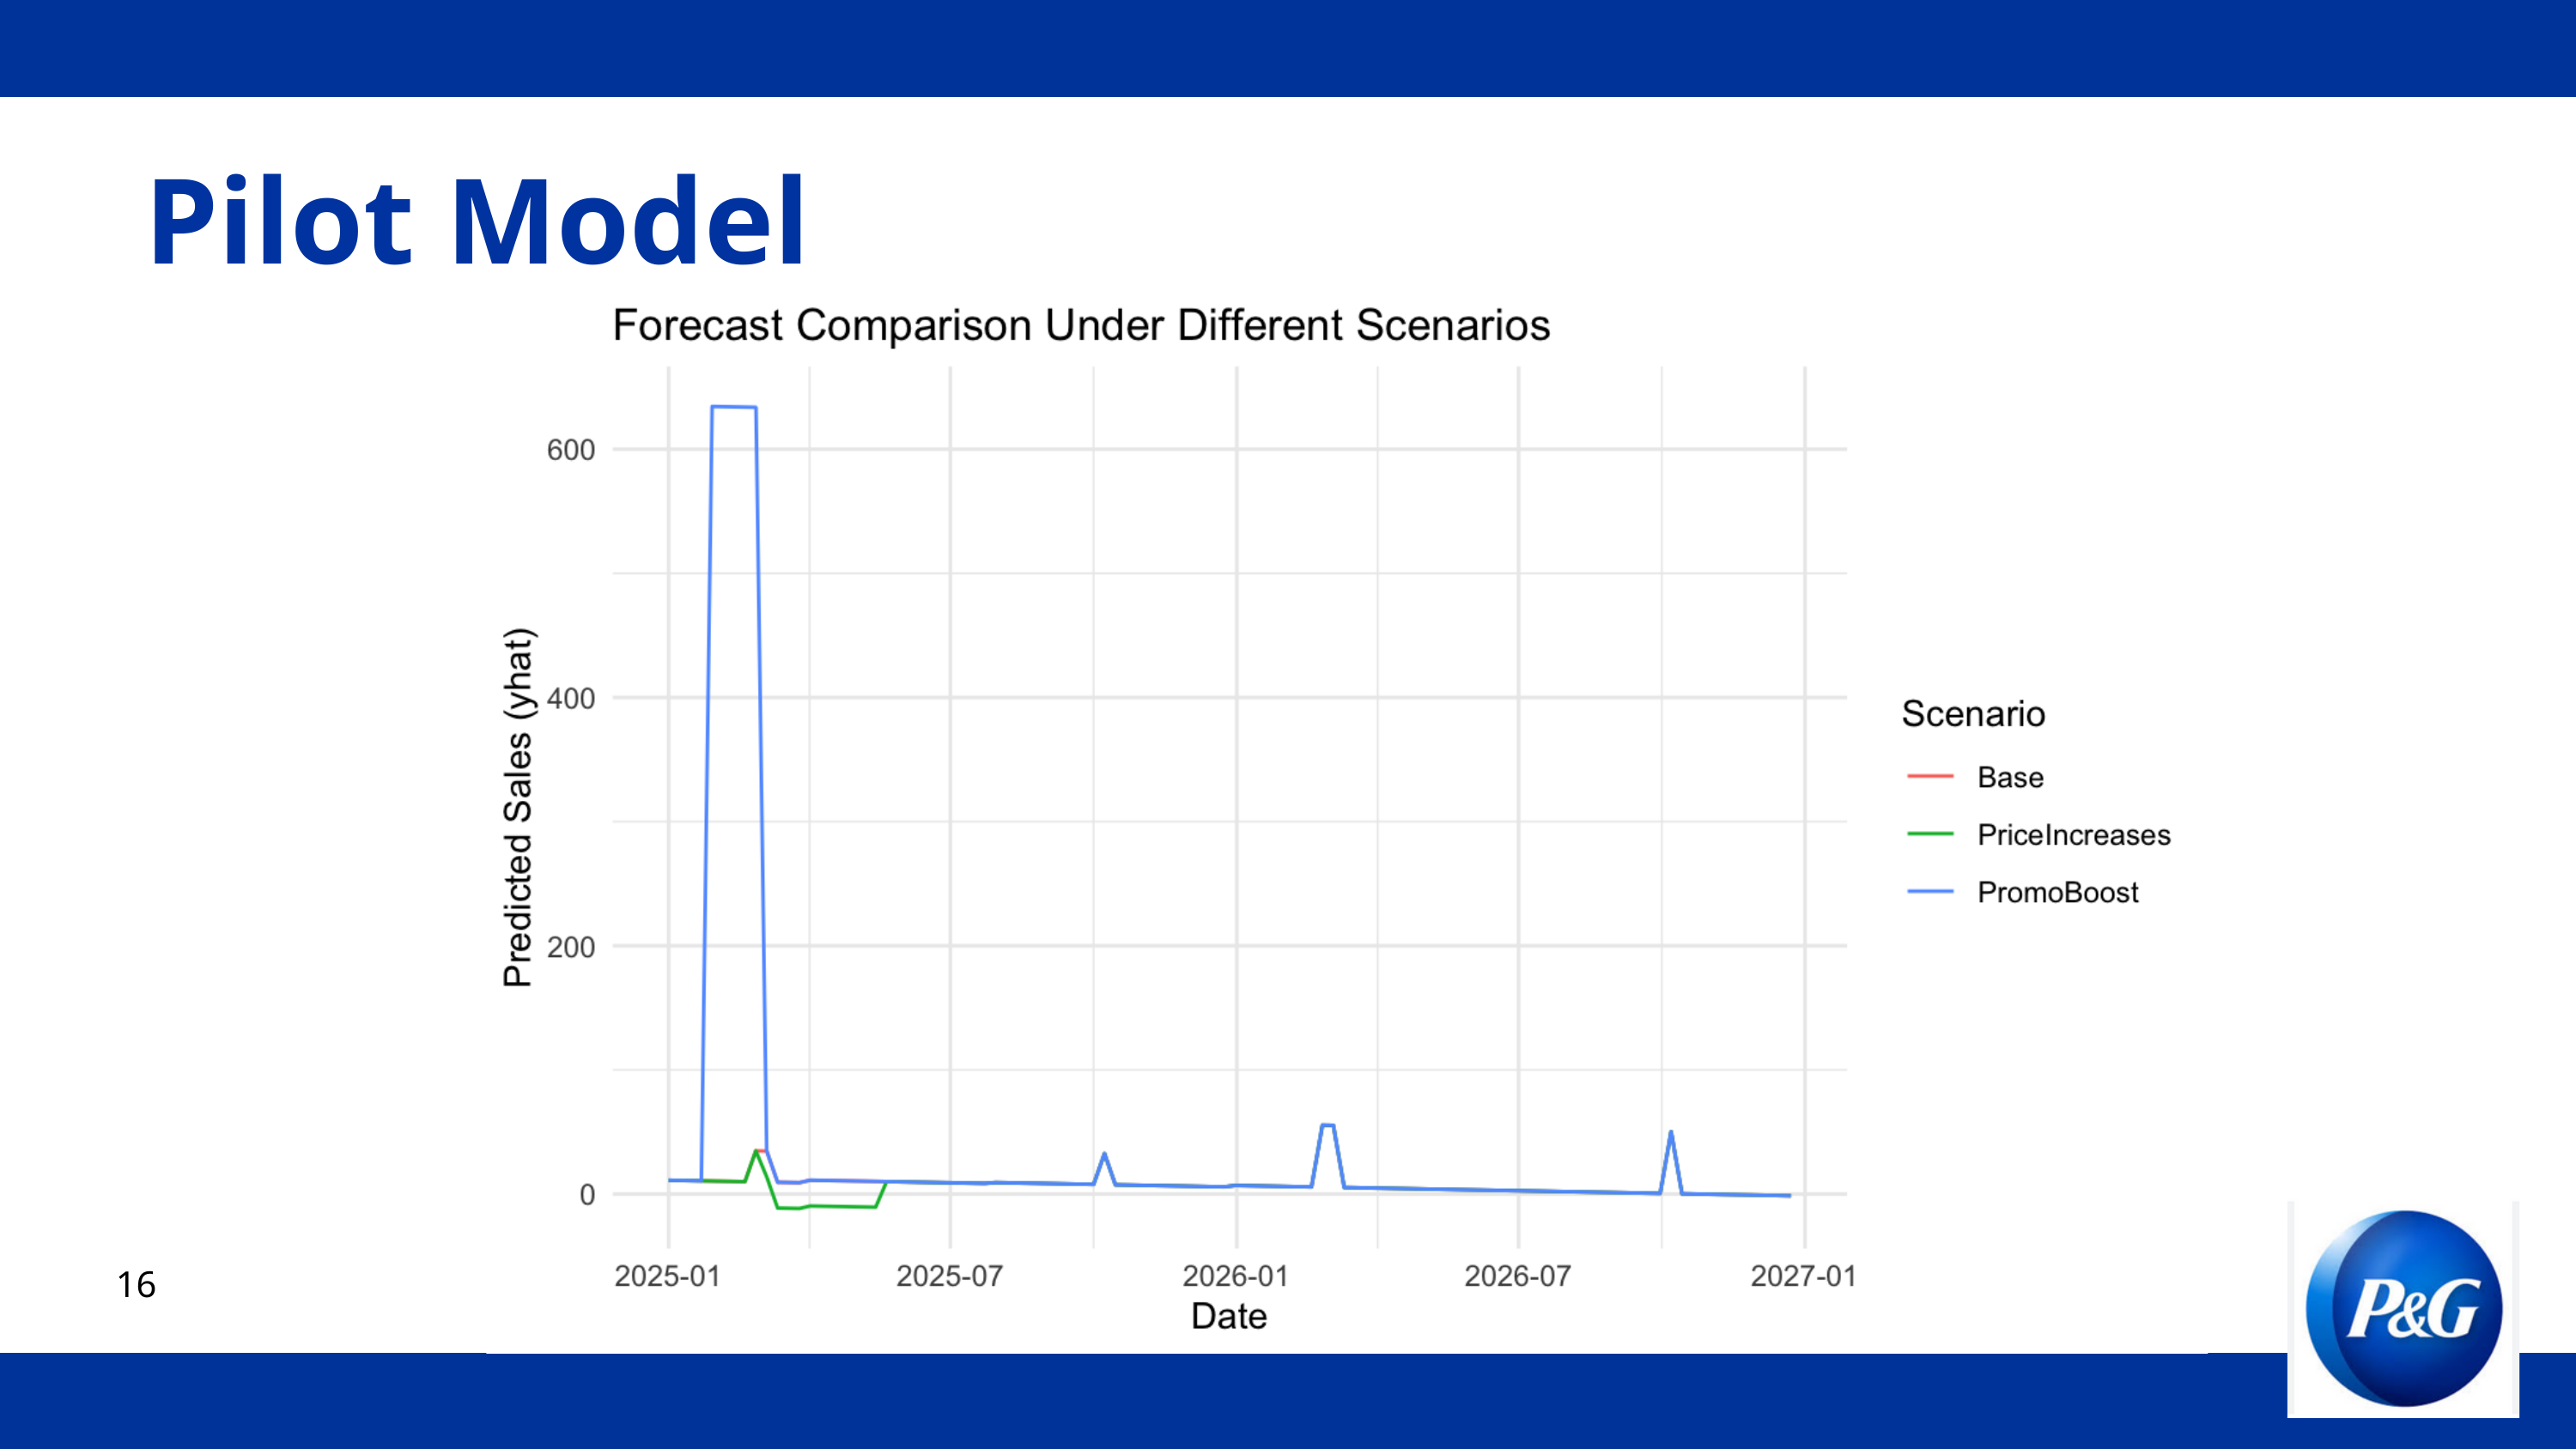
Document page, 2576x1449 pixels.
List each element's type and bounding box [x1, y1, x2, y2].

text_box [0, 1352, 2576, 1449]
text_box [0, 106, 2576, 1352]
text_box [144, 96, 1886, 339]
text_box [0, 0, 2576, 97]
